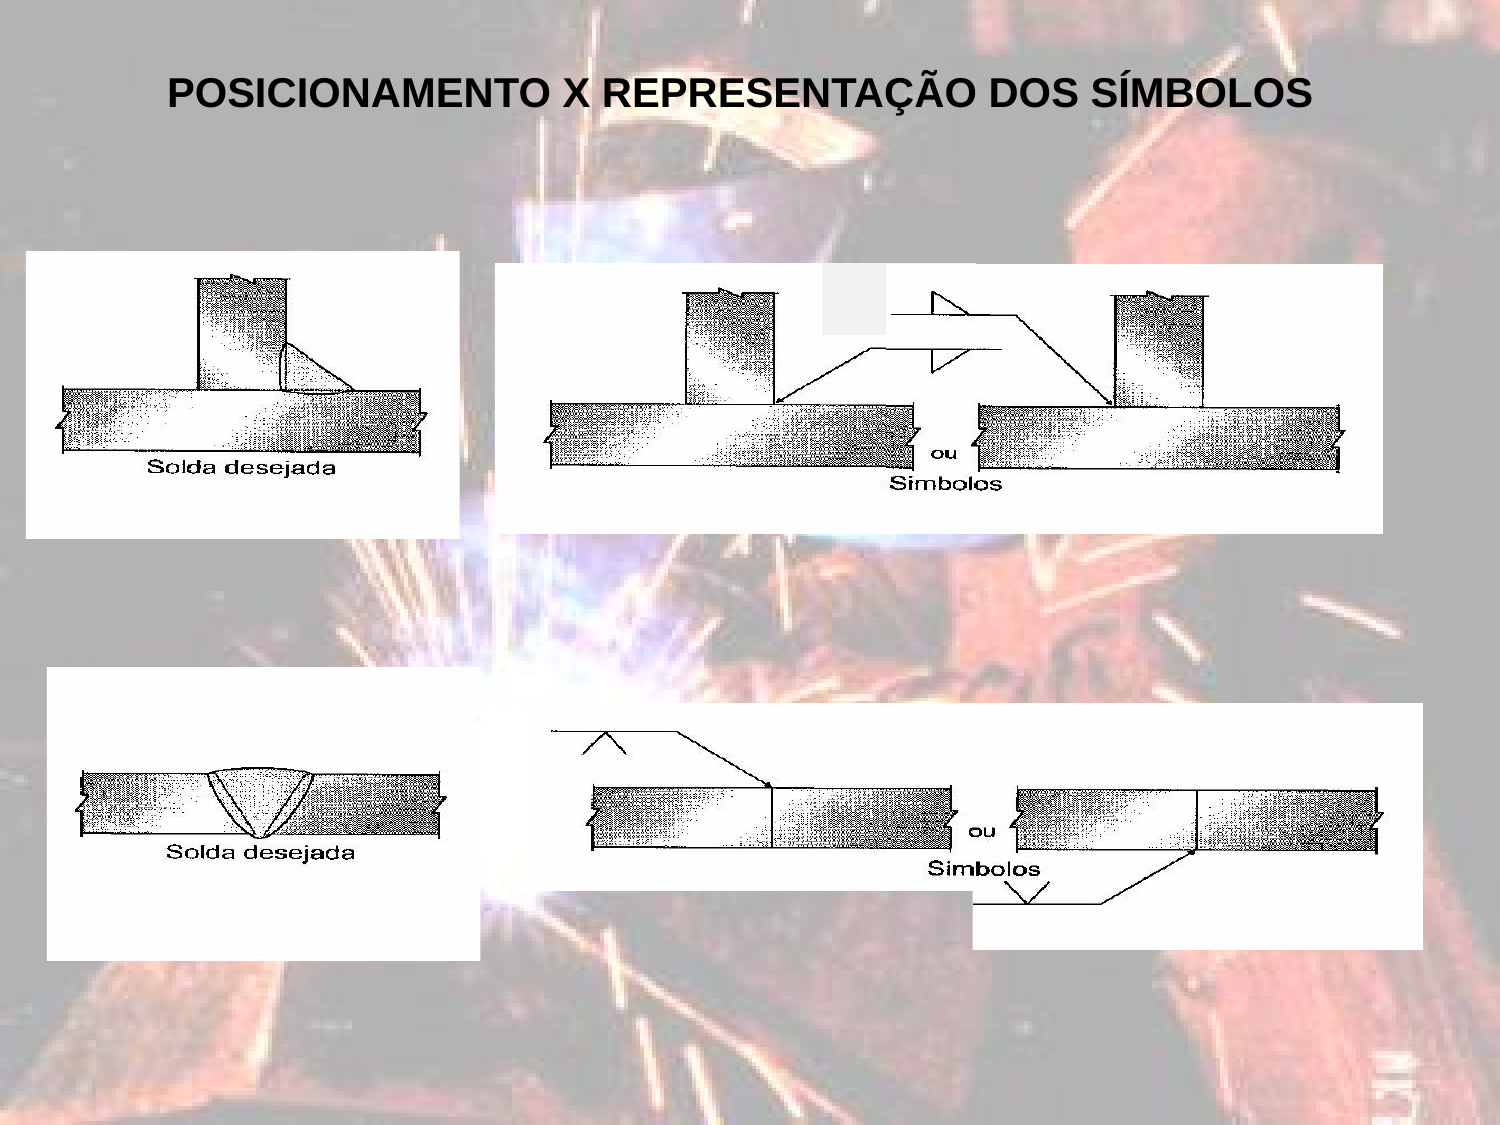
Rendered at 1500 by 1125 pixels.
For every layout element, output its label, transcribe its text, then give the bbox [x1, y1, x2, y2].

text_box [494, 263, 1384, 534]
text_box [527, 702, 1424, 950]
picture [0, 0, 1500, 1125]
text_box POSICIONAMENTO X REPRESENTAÇÃO DOS SÍMBOLOS [152, 58, 1465, 124]
